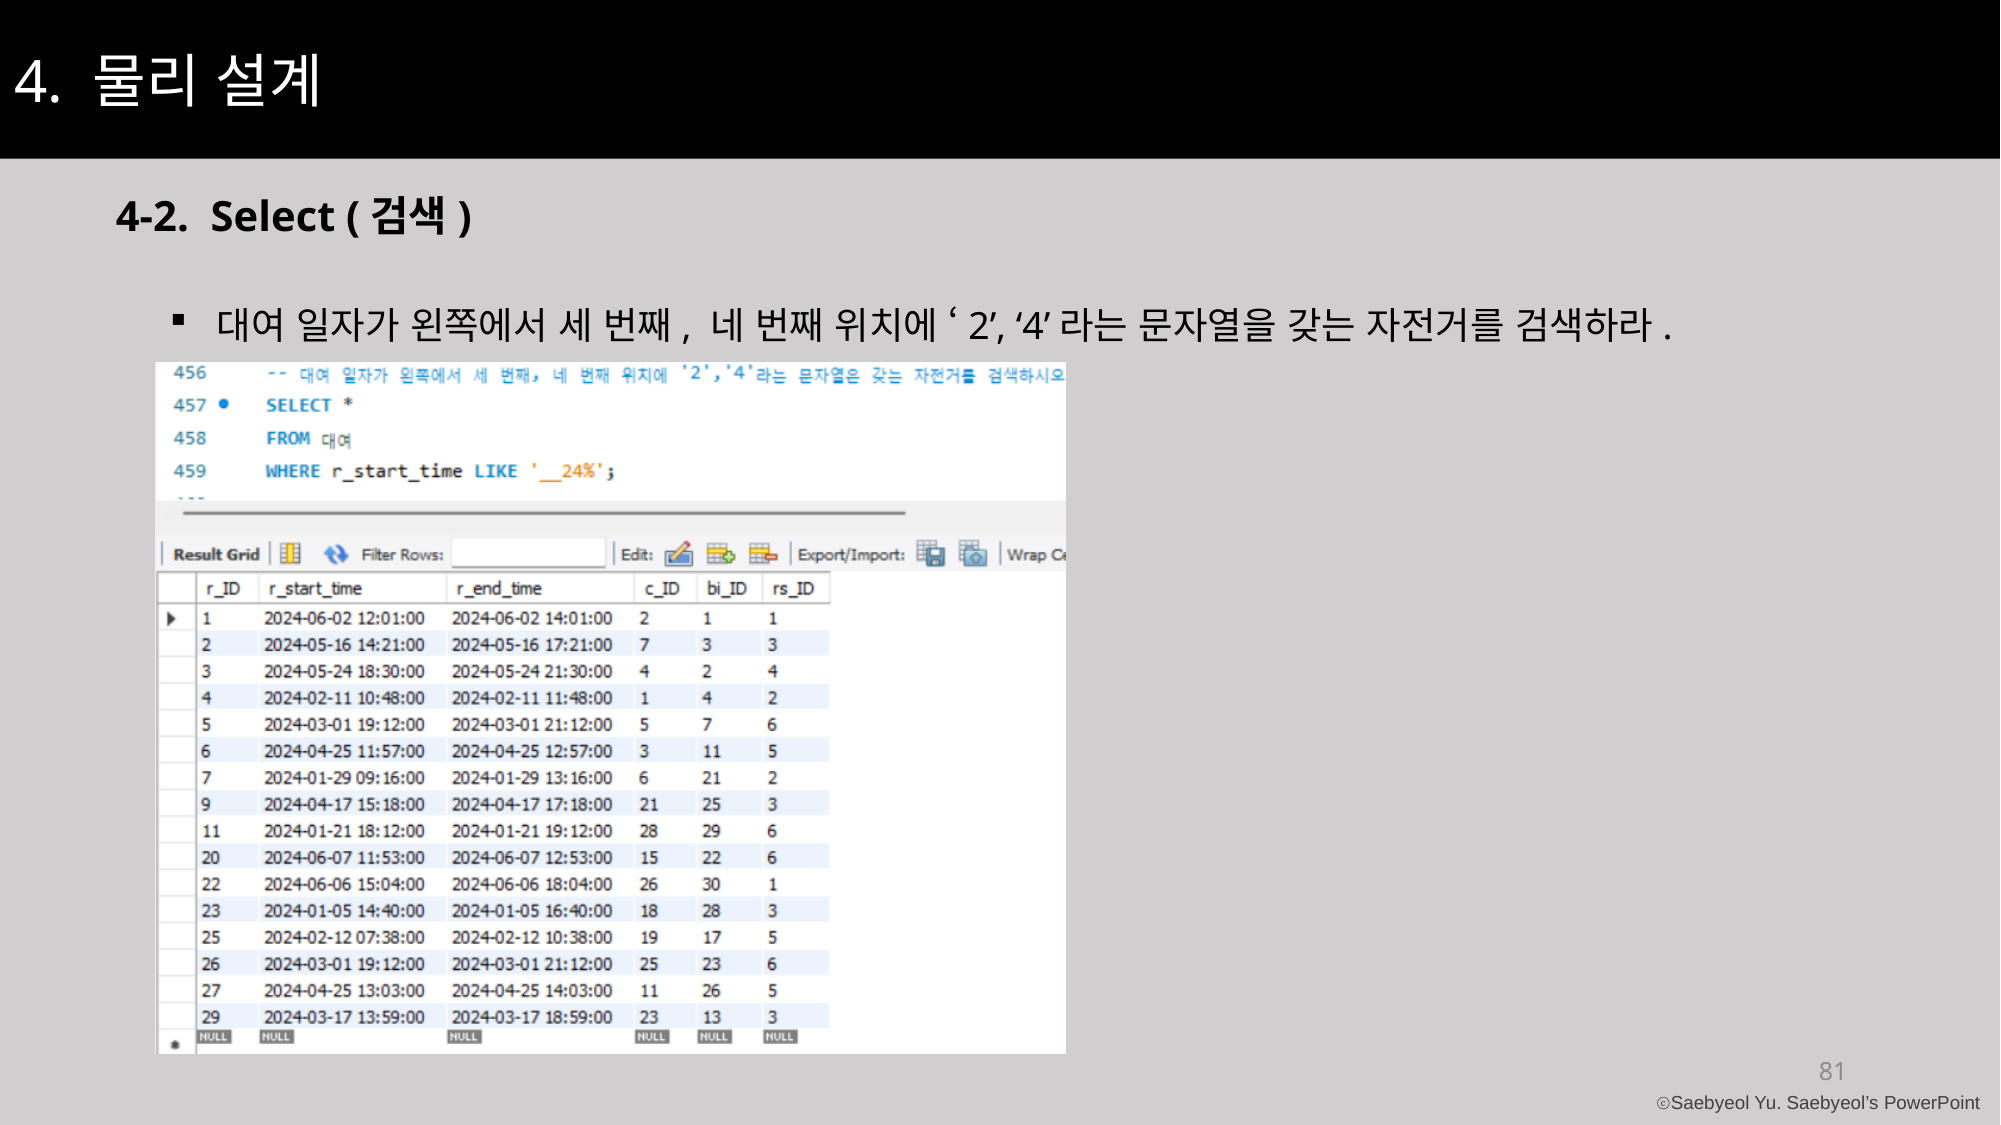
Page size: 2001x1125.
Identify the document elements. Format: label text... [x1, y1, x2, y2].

slide_number 81 [1412, 1042, 1863, 1103]
text_box 대여 일자가 왼쪽에서 세 번째, 네 번째 위치에 ‘2’, ‘4’라는 문자열을 갖는 자전거를 검색하라. [155, 294, 1748, 355]
text_box 4. 물리 설계 [0, 0, 2000, 160]
text_box 4-2. Select (검색) [101, 182, 576, 247]
picture [154, 362, 1066, 1054]
